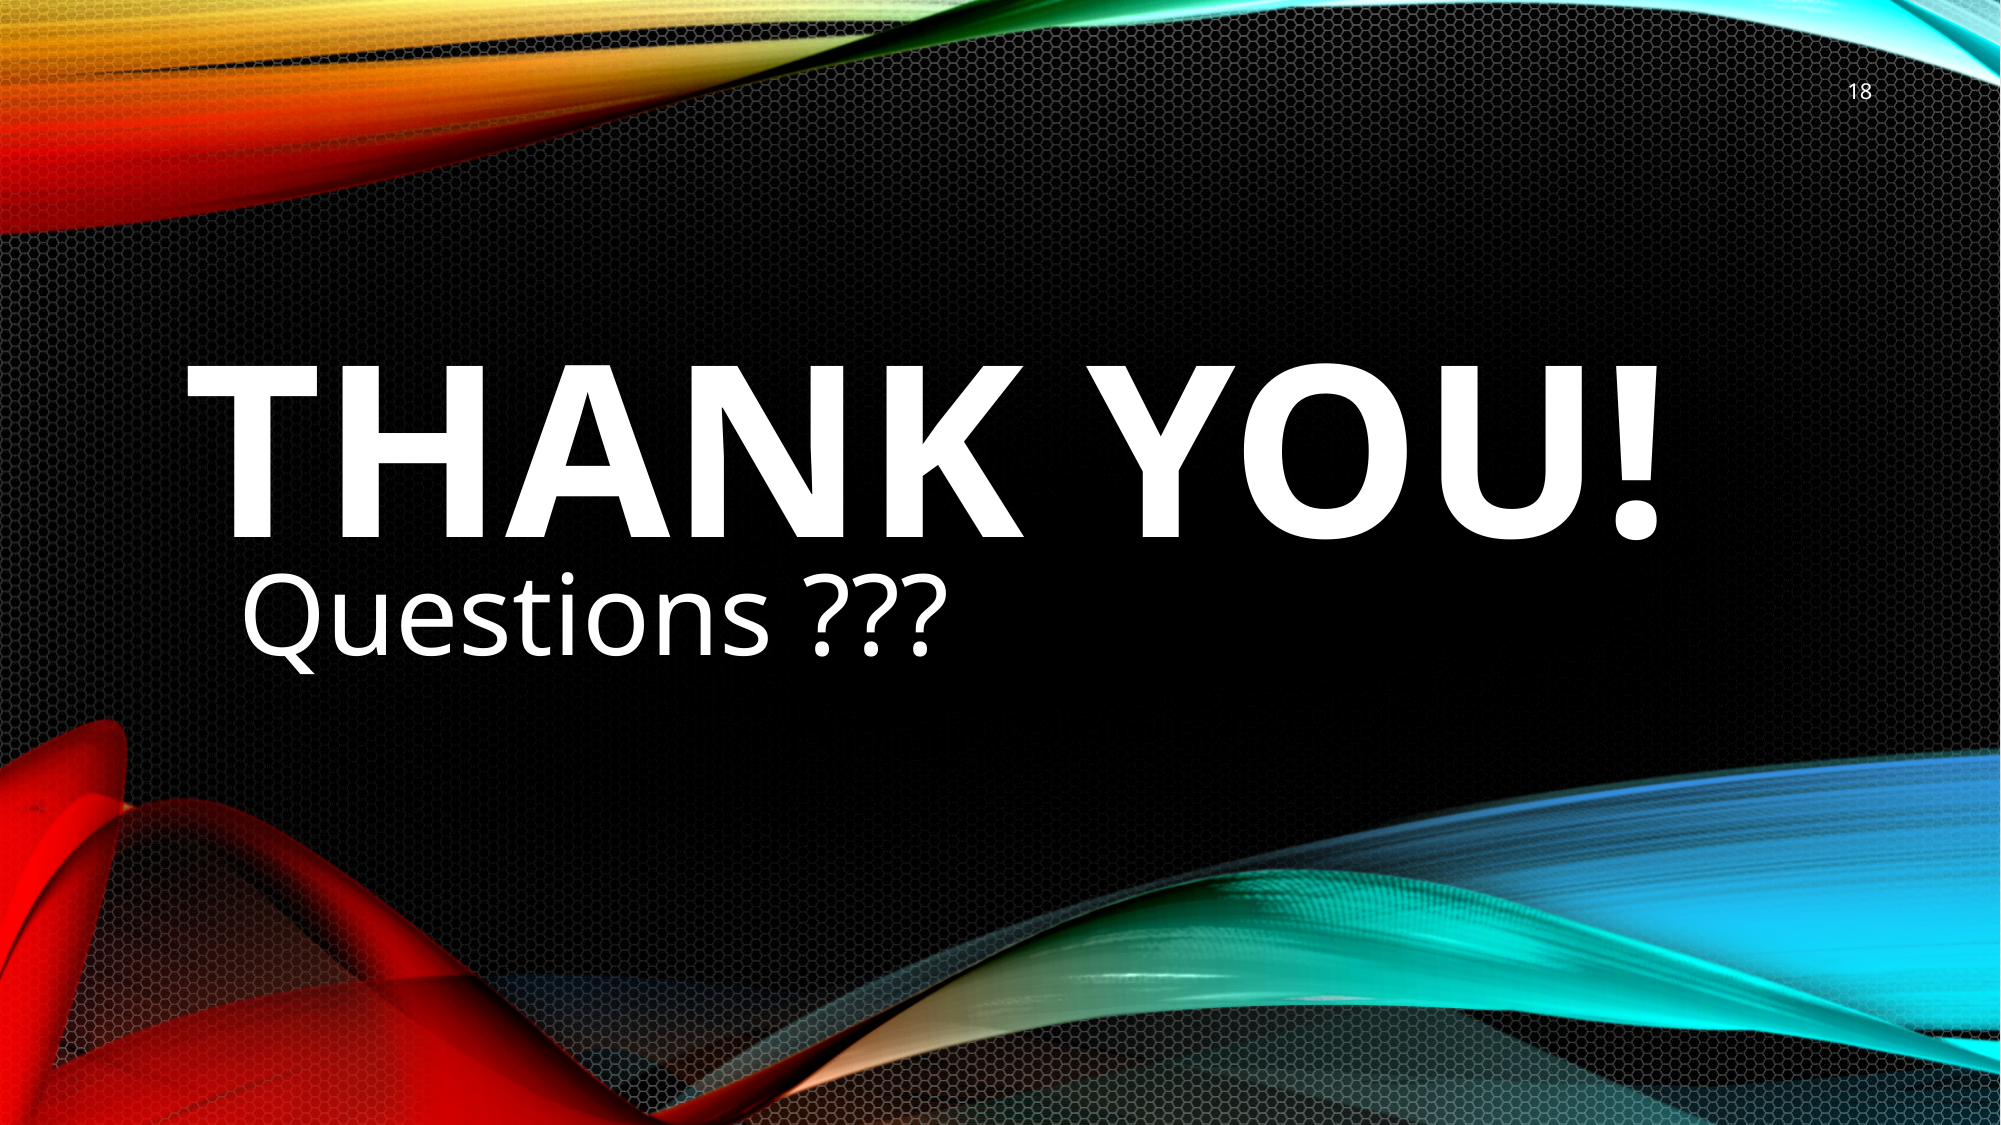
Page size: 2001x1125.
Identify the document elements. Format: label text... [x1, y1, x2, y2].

title Thank You! [168, 184, 1833, 597]
list Questions ??? [223, 550, 1888, 715]
slide_number 18 [1781, 62, 1888, 123]
picture [0, 0, 2001, 1125]
